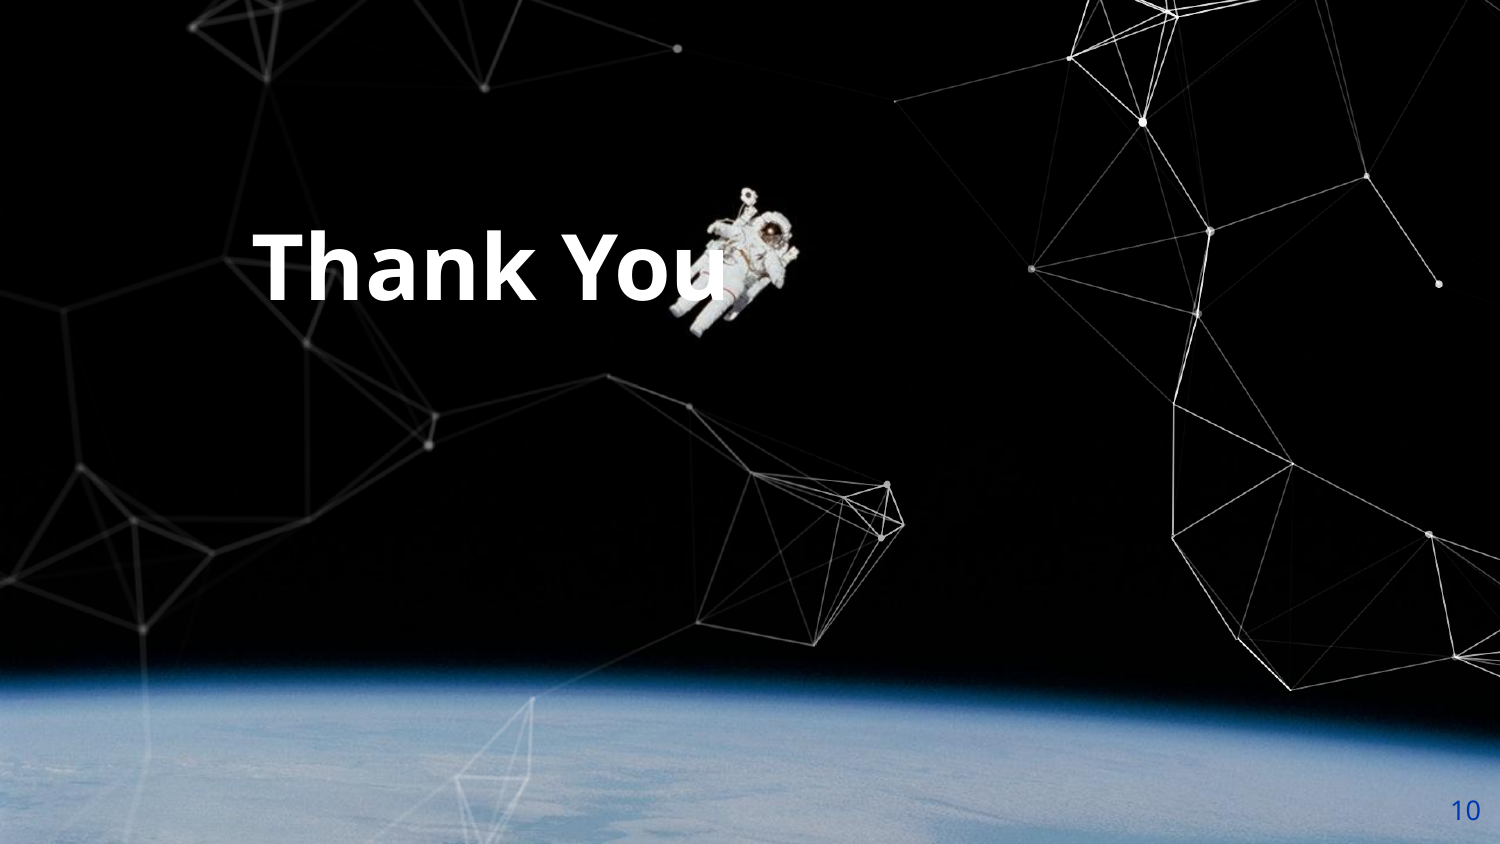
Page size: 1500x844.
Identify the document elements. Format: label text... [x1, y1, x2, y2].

title Thank You [251, 178, 1241, 320]
slide_number 10 [1391, 779, 1482, 844]
picture [0, 0, 1500, 844]
